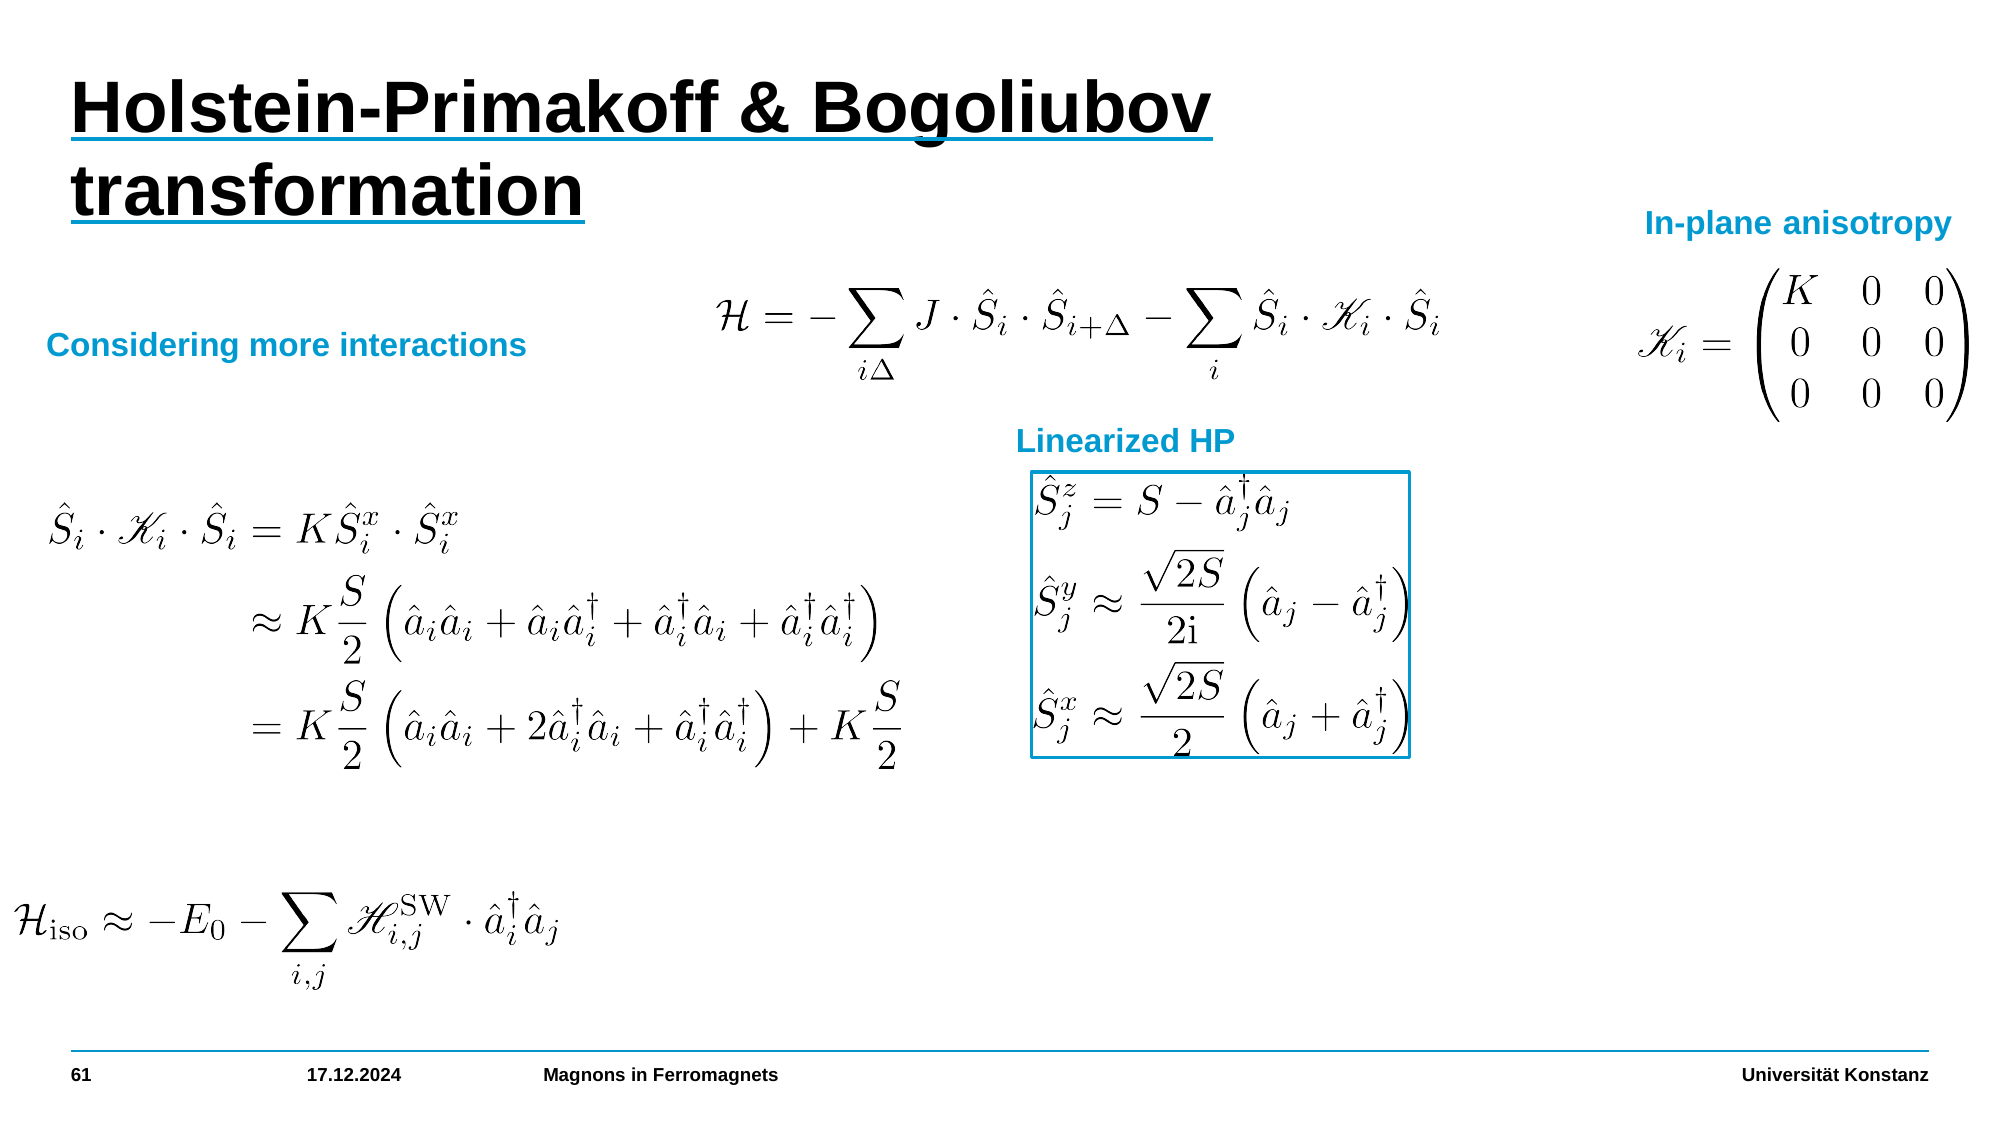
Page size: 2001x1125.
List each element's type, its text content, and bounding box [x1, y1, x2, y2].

picture [716, 287, 1439, 380]
picture [1034, 475, 1407, 755]
picture [49, 502, 901, 769]
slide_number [306, 1058, 512, 1094]
text_box Linearized HP [1015, 415, 1930, 1089]
picture [1638, 268, 1970, 423]
footer Magnons in Ferromagnets [543, 1058, 1489, 1094]
list Considering more interactions [46, 318, 960, 992]
slide_number 61 [70, 1058, 276, 1094]
title Holstein-Primakoff & Bogoliubov transformation [70, 66, 1721, 268]
text_box In-plane anisotropy [1630, 190, 1968, 250]
picture [13, 890, 558, 990]
